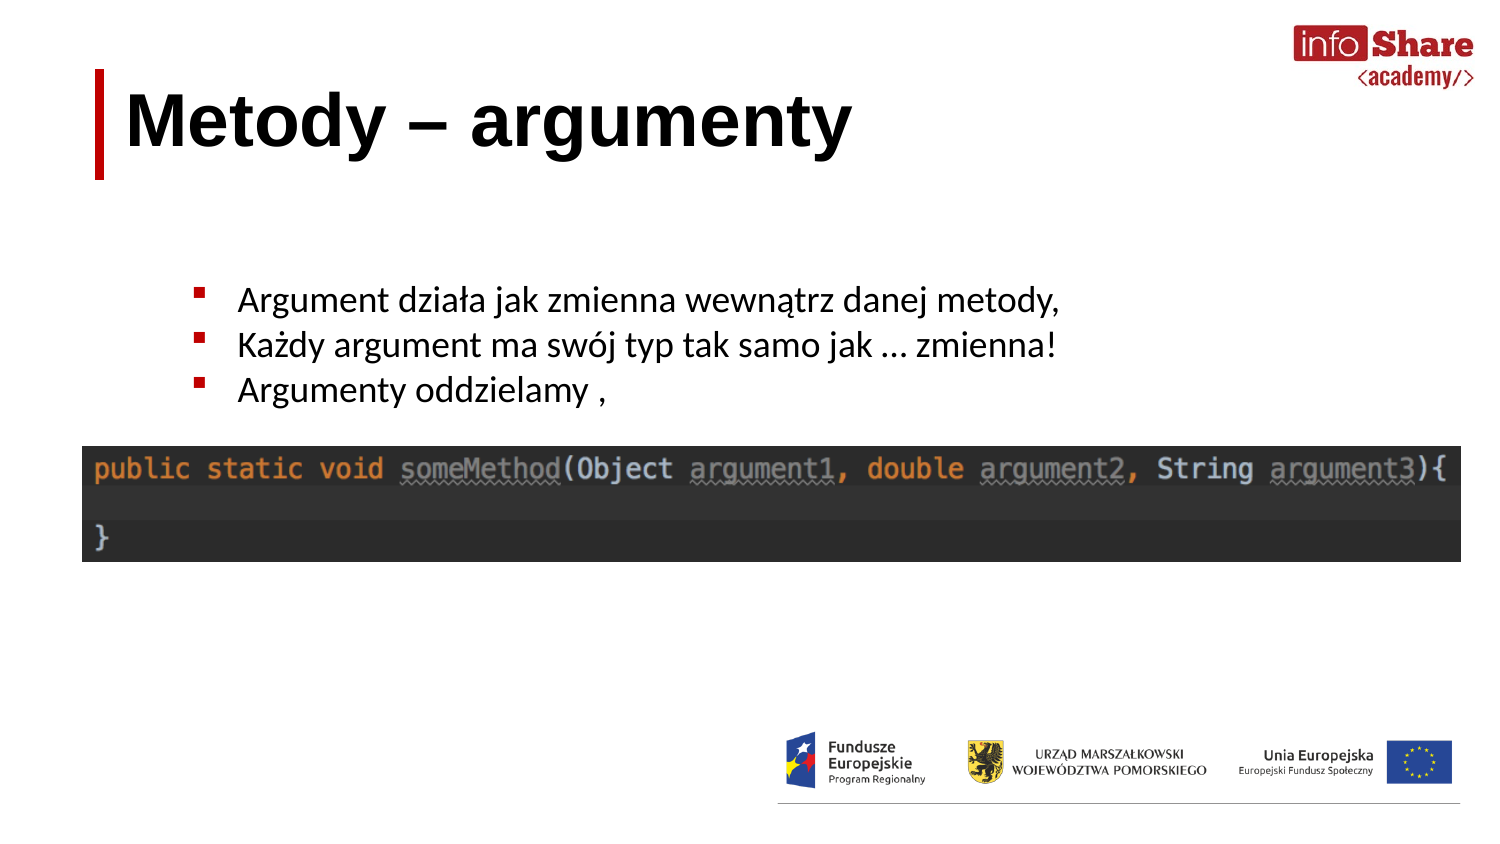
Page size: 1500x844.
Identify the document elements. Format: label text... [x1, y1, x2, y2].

text_box Argument działa jak zmienna wewnątrz danej metody, Każdy argument ma swój typ tak samo jak … zmienna! Argumenty oddzielamy , [138, 569, 1461, 777]
text_box Argument działa jak zmienna wewnątrz danej metody, Każdy argument ma swój typ tak samo jak … zmienna! Argumenty oddzielamy , [138, 260, 1461, 446]
picture [1291, 24, 1475, 71]
picture [82, 446, 1461, 563]
text_box [777, 777, 1461, 805]
text_box Metody – argumenty [125, 71, 1500, 163]
